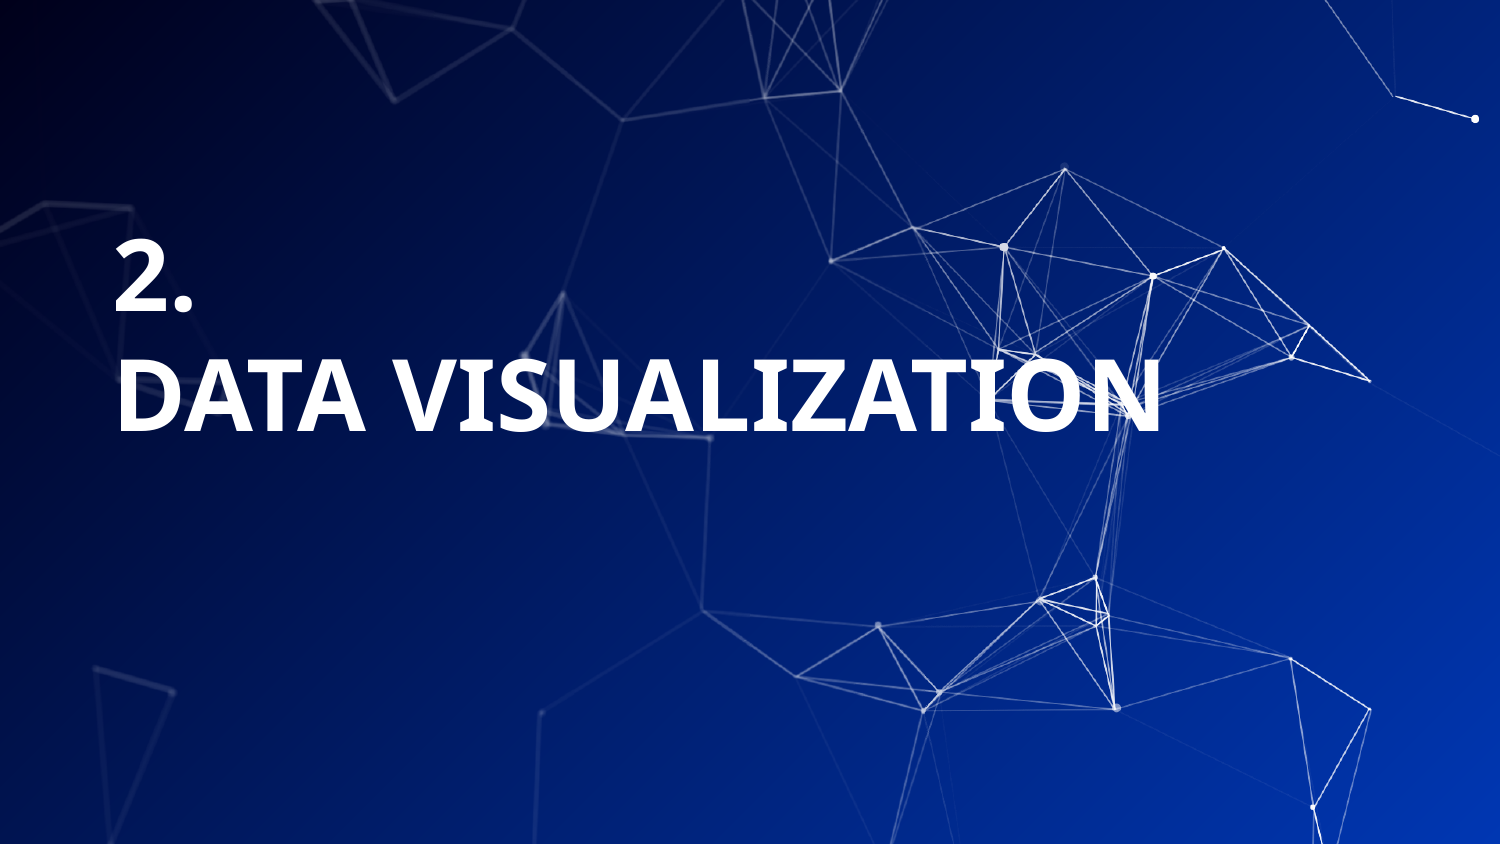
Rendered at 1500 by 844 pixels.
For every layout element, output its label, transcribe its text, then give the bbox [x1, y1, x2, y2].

picture [0, 0, 1500, 844]
title 2. DATA VISUALIZATION [112, 261, 1260, 452]
